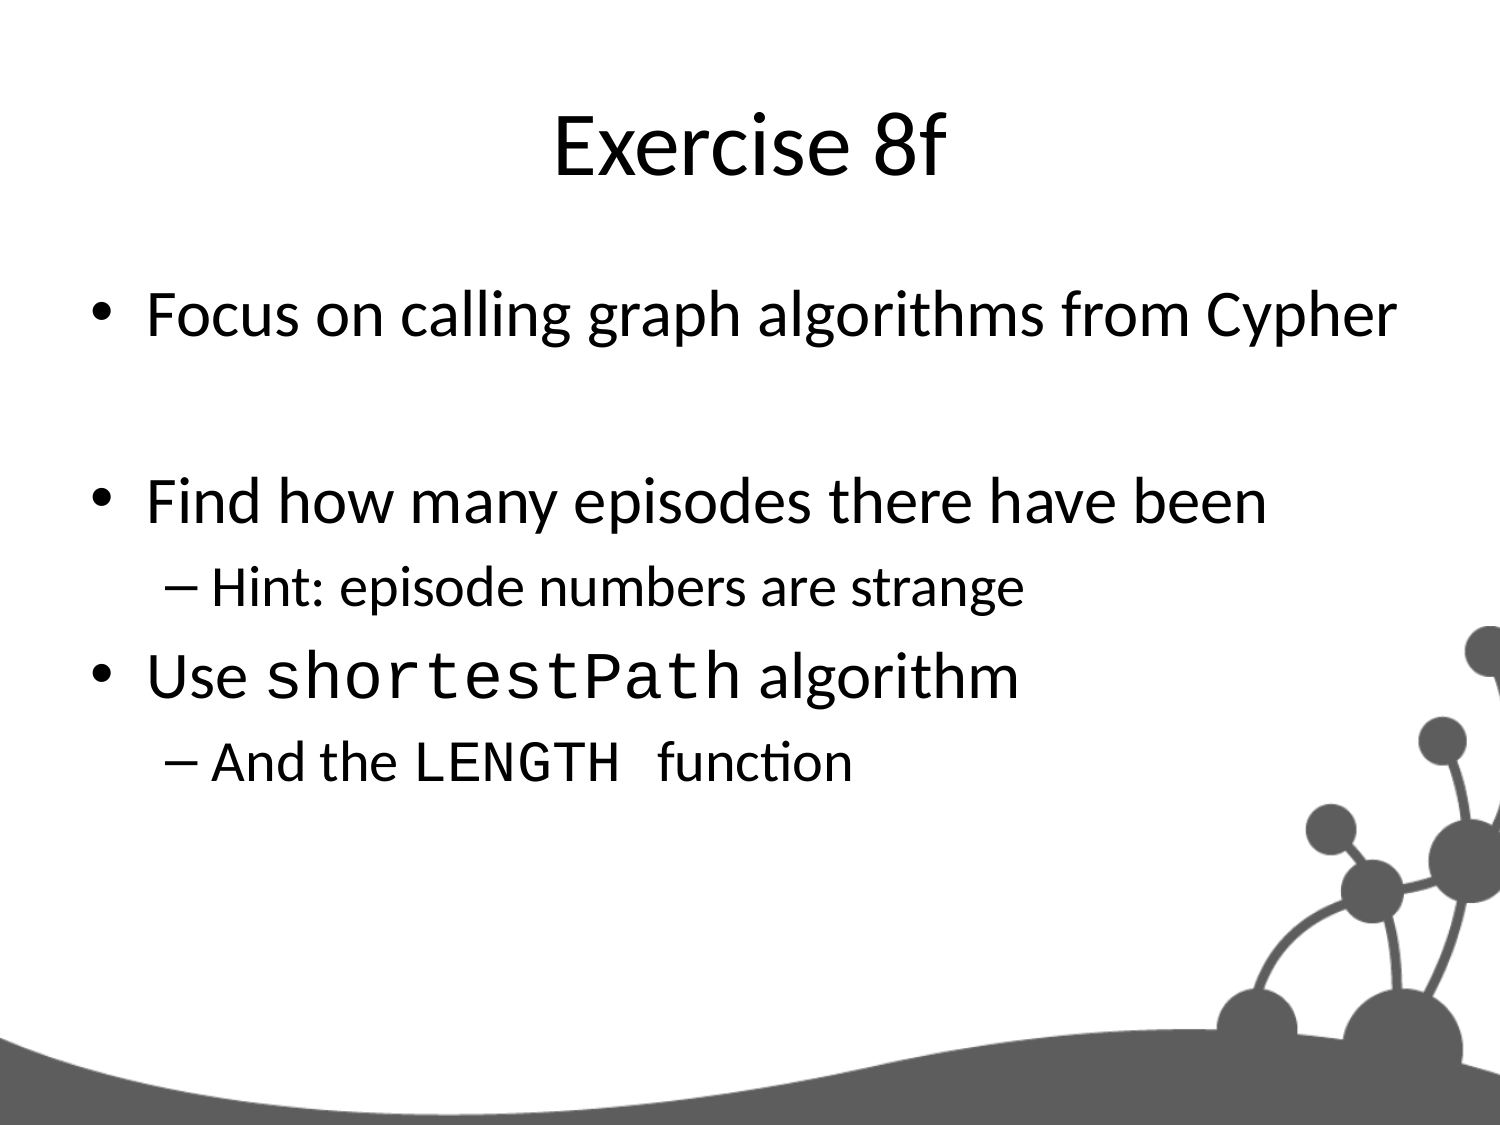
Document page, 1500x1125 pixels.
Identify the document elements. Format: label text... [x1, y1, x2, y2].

list Focus on calling graph algorithms from Cypher Find how many episodes there have been Hint: episode numbers are strange Use shortestPath algorithm And the LENGTH function [75, 262, 1425, 1005]
title Exercise 8f [75, 45, 1425, 233]
